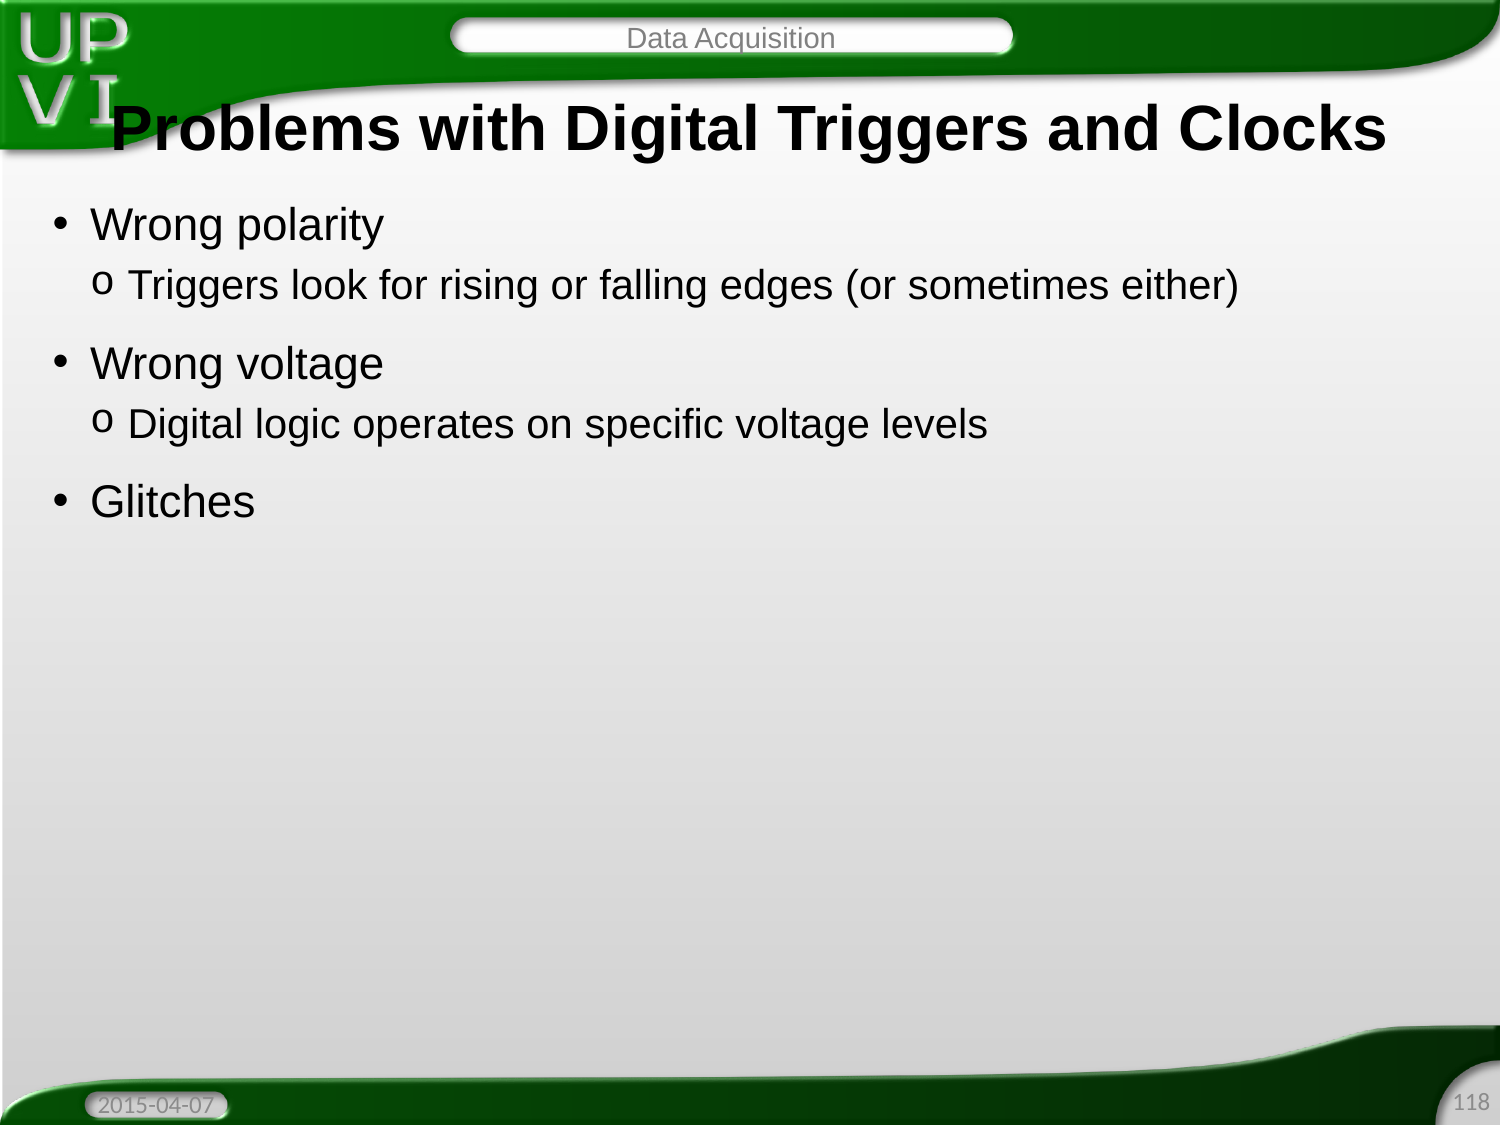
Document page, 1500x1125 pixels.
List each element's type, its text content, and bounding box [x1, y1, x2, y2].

title Problems with Digital Triggers and Clocks [75, 75, 1425, 175]
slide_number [75, 1073, 238, 1125]
picture [0, 0, 1500, 1125]
slide_number 118 [1155, 1069, 1500, 1125]
list Wrong polarity Triggers look for rising or falling edges (or sometimes either) Wrong voltage Digital logic operates on specific voltage levels Glitches [37, 187, 1463, 1005]
footer Data Acquisition [450, 6, 1013, 67]
